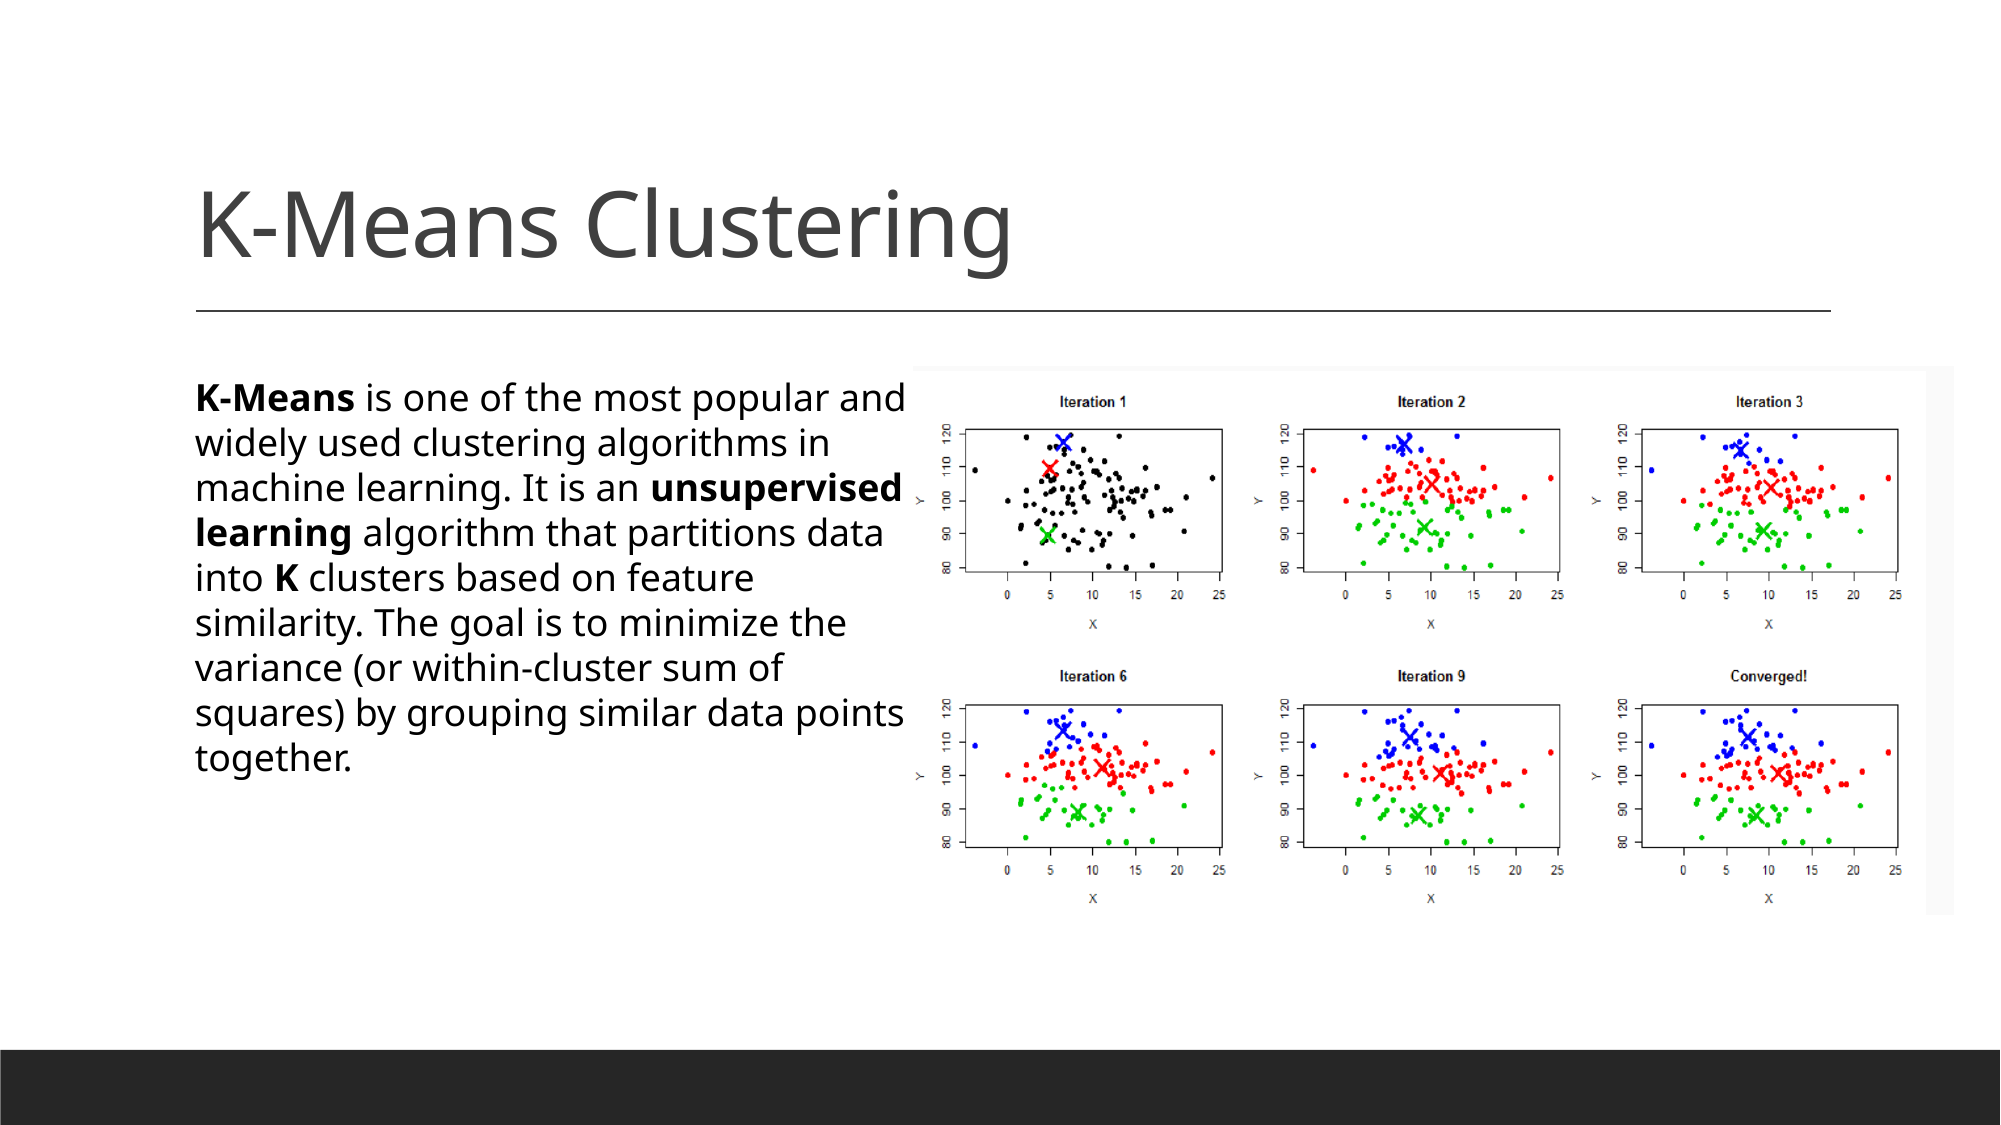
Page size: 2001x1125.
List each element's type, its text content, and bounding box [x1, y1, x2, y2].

title K-Means Clustering [180, 47, 1830, 285]
picture [913, 366, 1954, 916]
text_box K-Means is one of the most popular and widely used clustering algorithms in machine learning. It is an unsupervised learning algorithm that partitions data into K clusters based on feature similarity. The goal is to minimize the variance (or within-cluster sum of squares) by grouping similar data points together. [179, 366, 912, 787]
